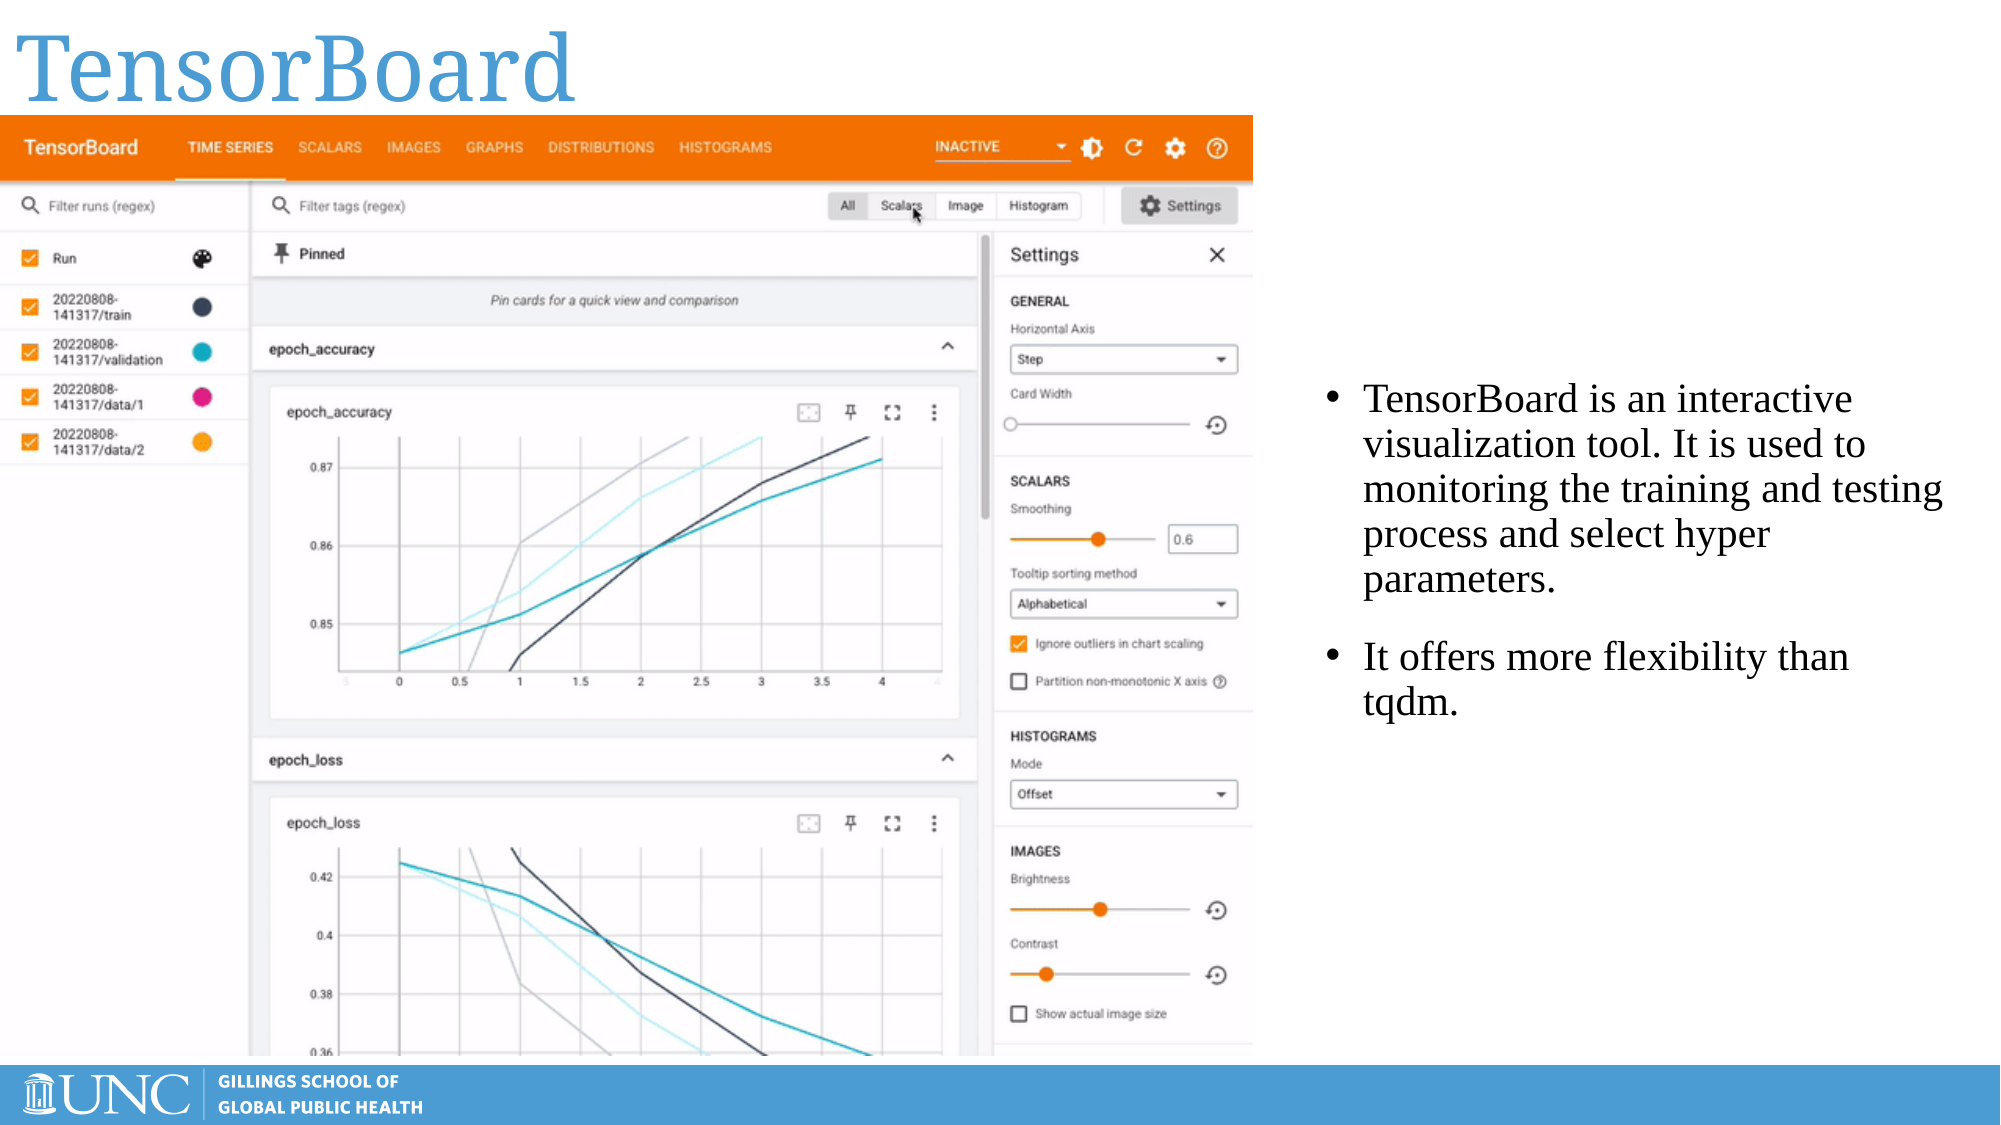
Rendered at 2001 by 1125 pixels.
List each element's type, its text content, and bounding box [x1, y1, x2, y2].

title TensorBoard [0, 0, 658, 115]
picture [0, 115, 1253, 1056]
picture [23, 1068, 422, 1120]
text_box TensorBoard is an interactive visualization tool. It is used to monitoring the training and testing process and select hyper parameters. It offers more flexibility than tqdm. [1310, 368, 1965, 803]
